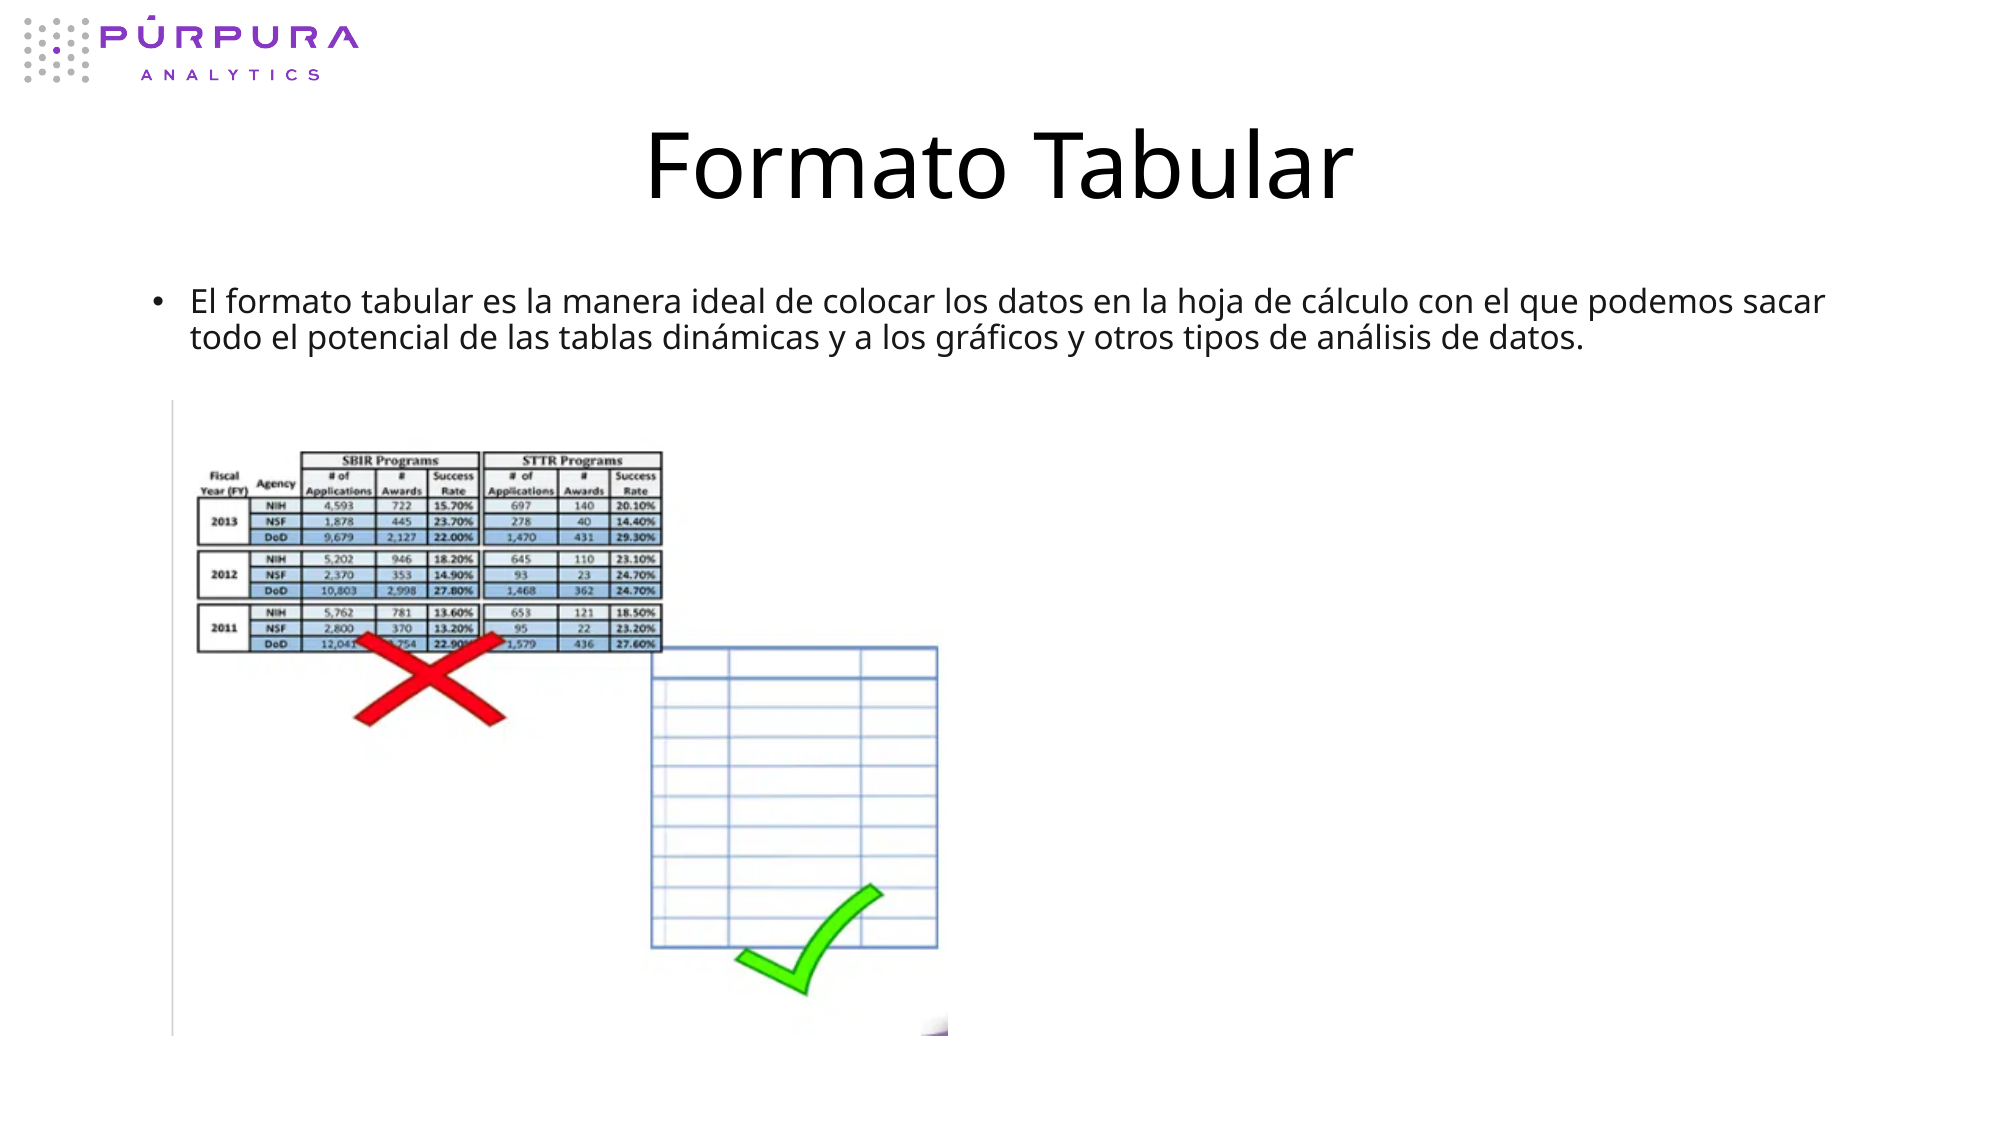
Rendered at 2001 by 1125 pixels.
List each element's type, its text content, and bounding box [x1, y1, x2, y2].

list El formato tabular es la manera ideal de colocar los datos en la hoja de cálculo con el que podemos sacar todo el potencial de las tablas dinámicas y a los gráficos y otros tipos de análisis de datos. [137, 277, 1881, 992]
title Formato Tabular [137, 59, 1863, 277]
picture [161, 400, 948, 1036]
picture [24, 15, 359, 83]
